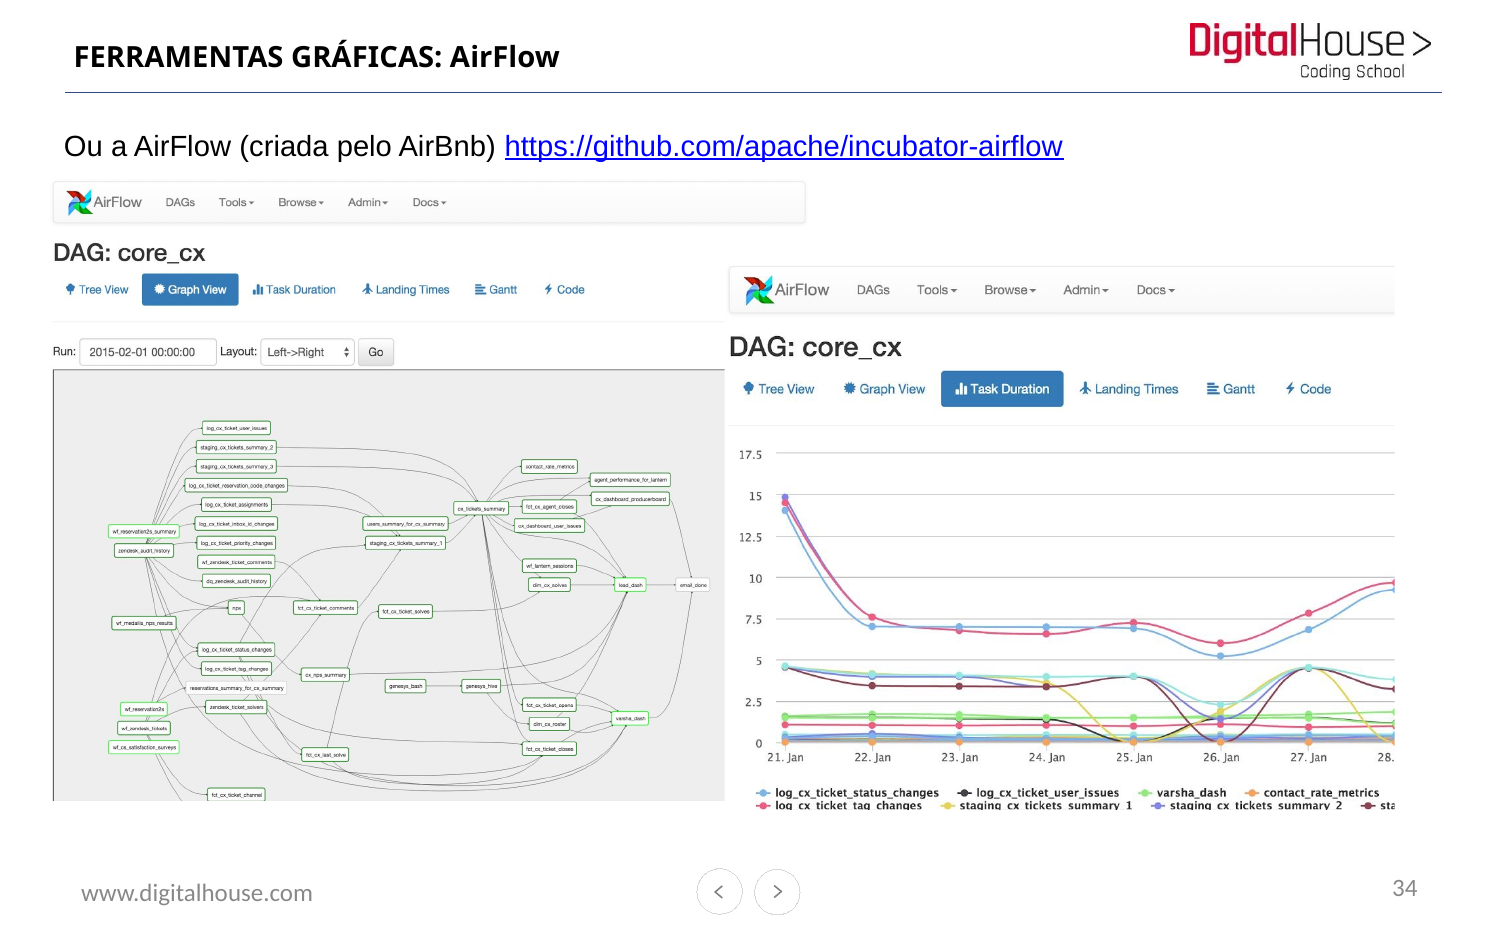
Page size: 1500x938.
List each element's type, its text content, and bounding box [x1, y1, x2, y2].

picture [1190, 23, 1431, 80]
title FERRAMENTAS GRÁFICAS: AirFlow [72, 23, 1074, 90]
text_box Ou a AirFlow (criada pelo AirBnb) https://github.com/apache/incubator-airflow [56, 120, 1080, 205]
slide_number 34 [1383, 862, 1426, 910]
picture [47, 177, 1395, 810]
